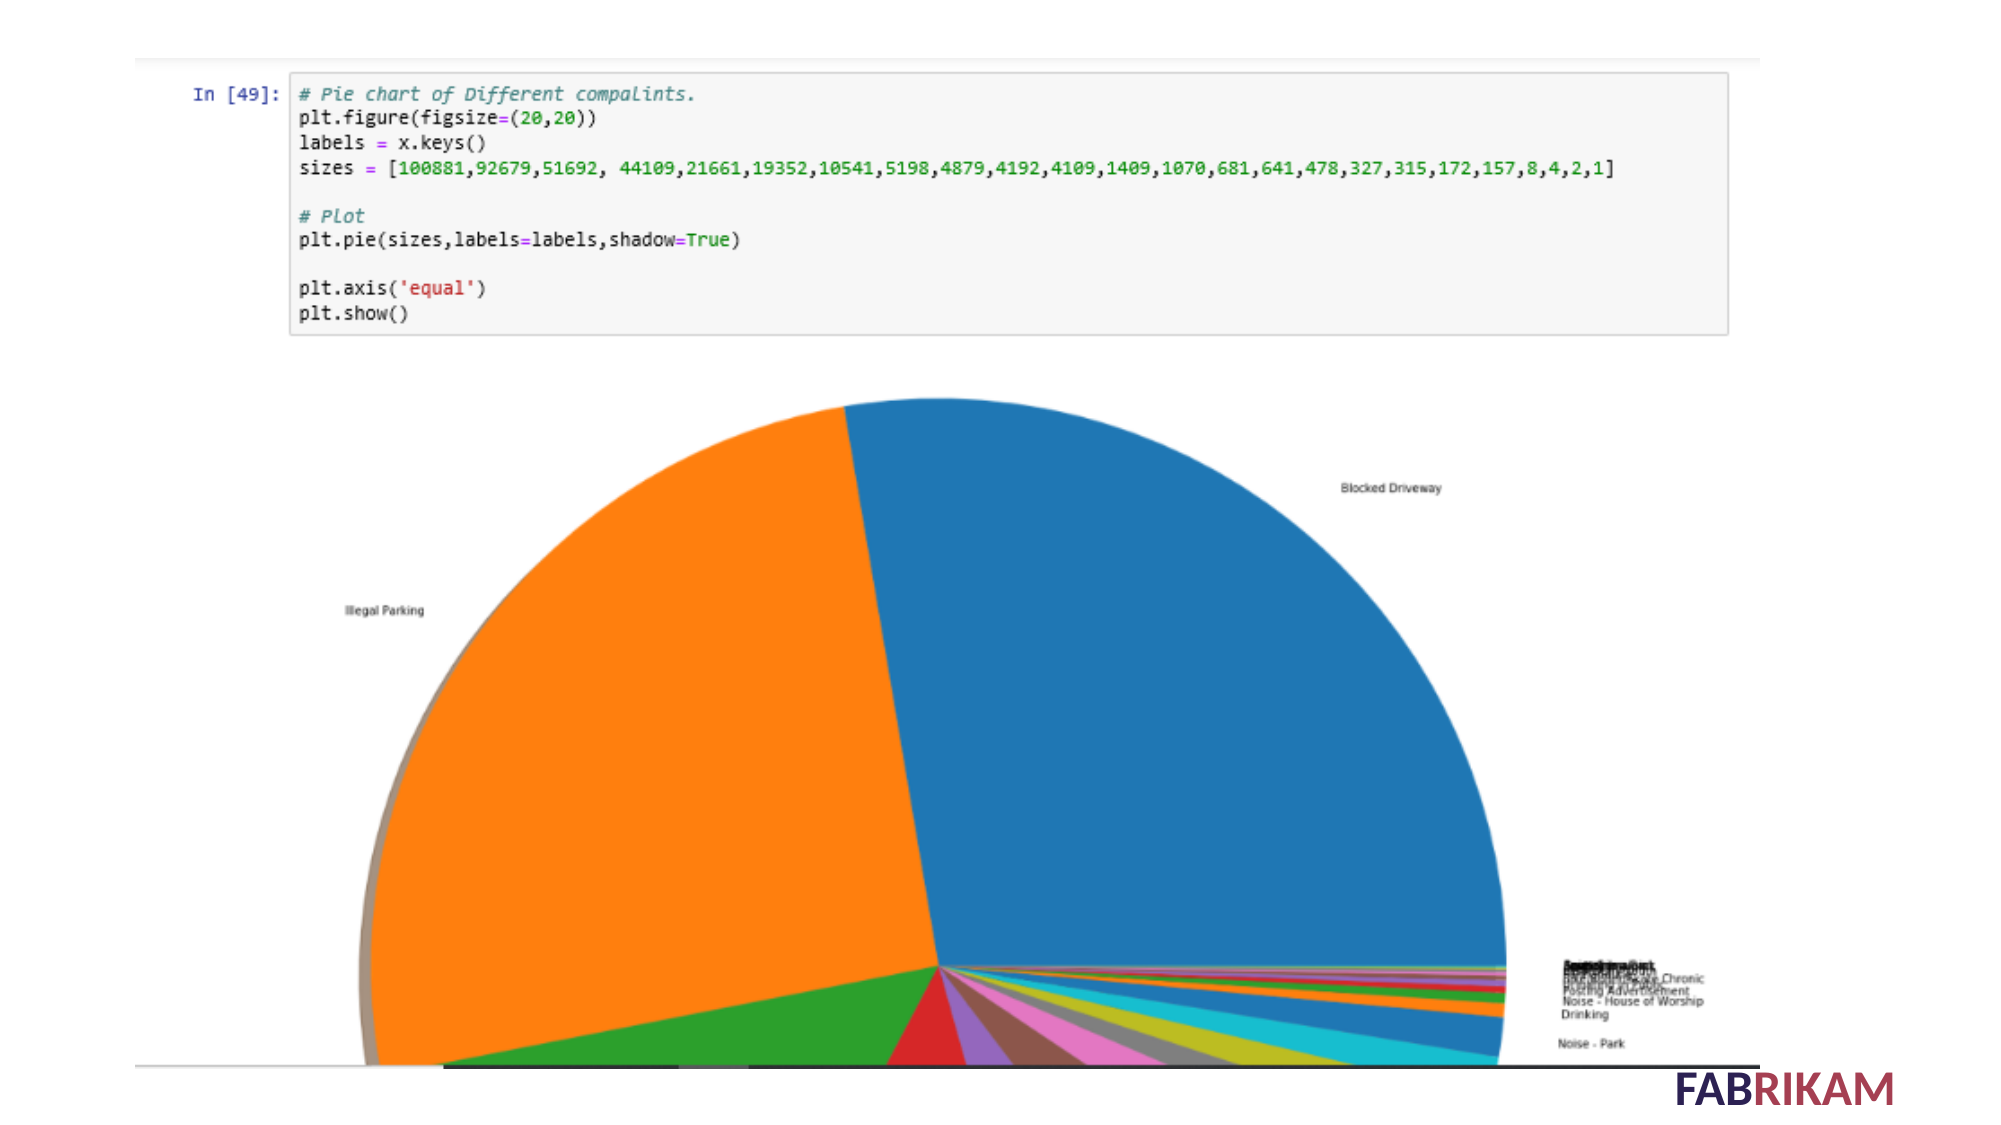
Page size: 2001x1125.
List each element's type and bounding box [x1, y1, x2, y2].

picture [135, 58, 1760, 1070]
